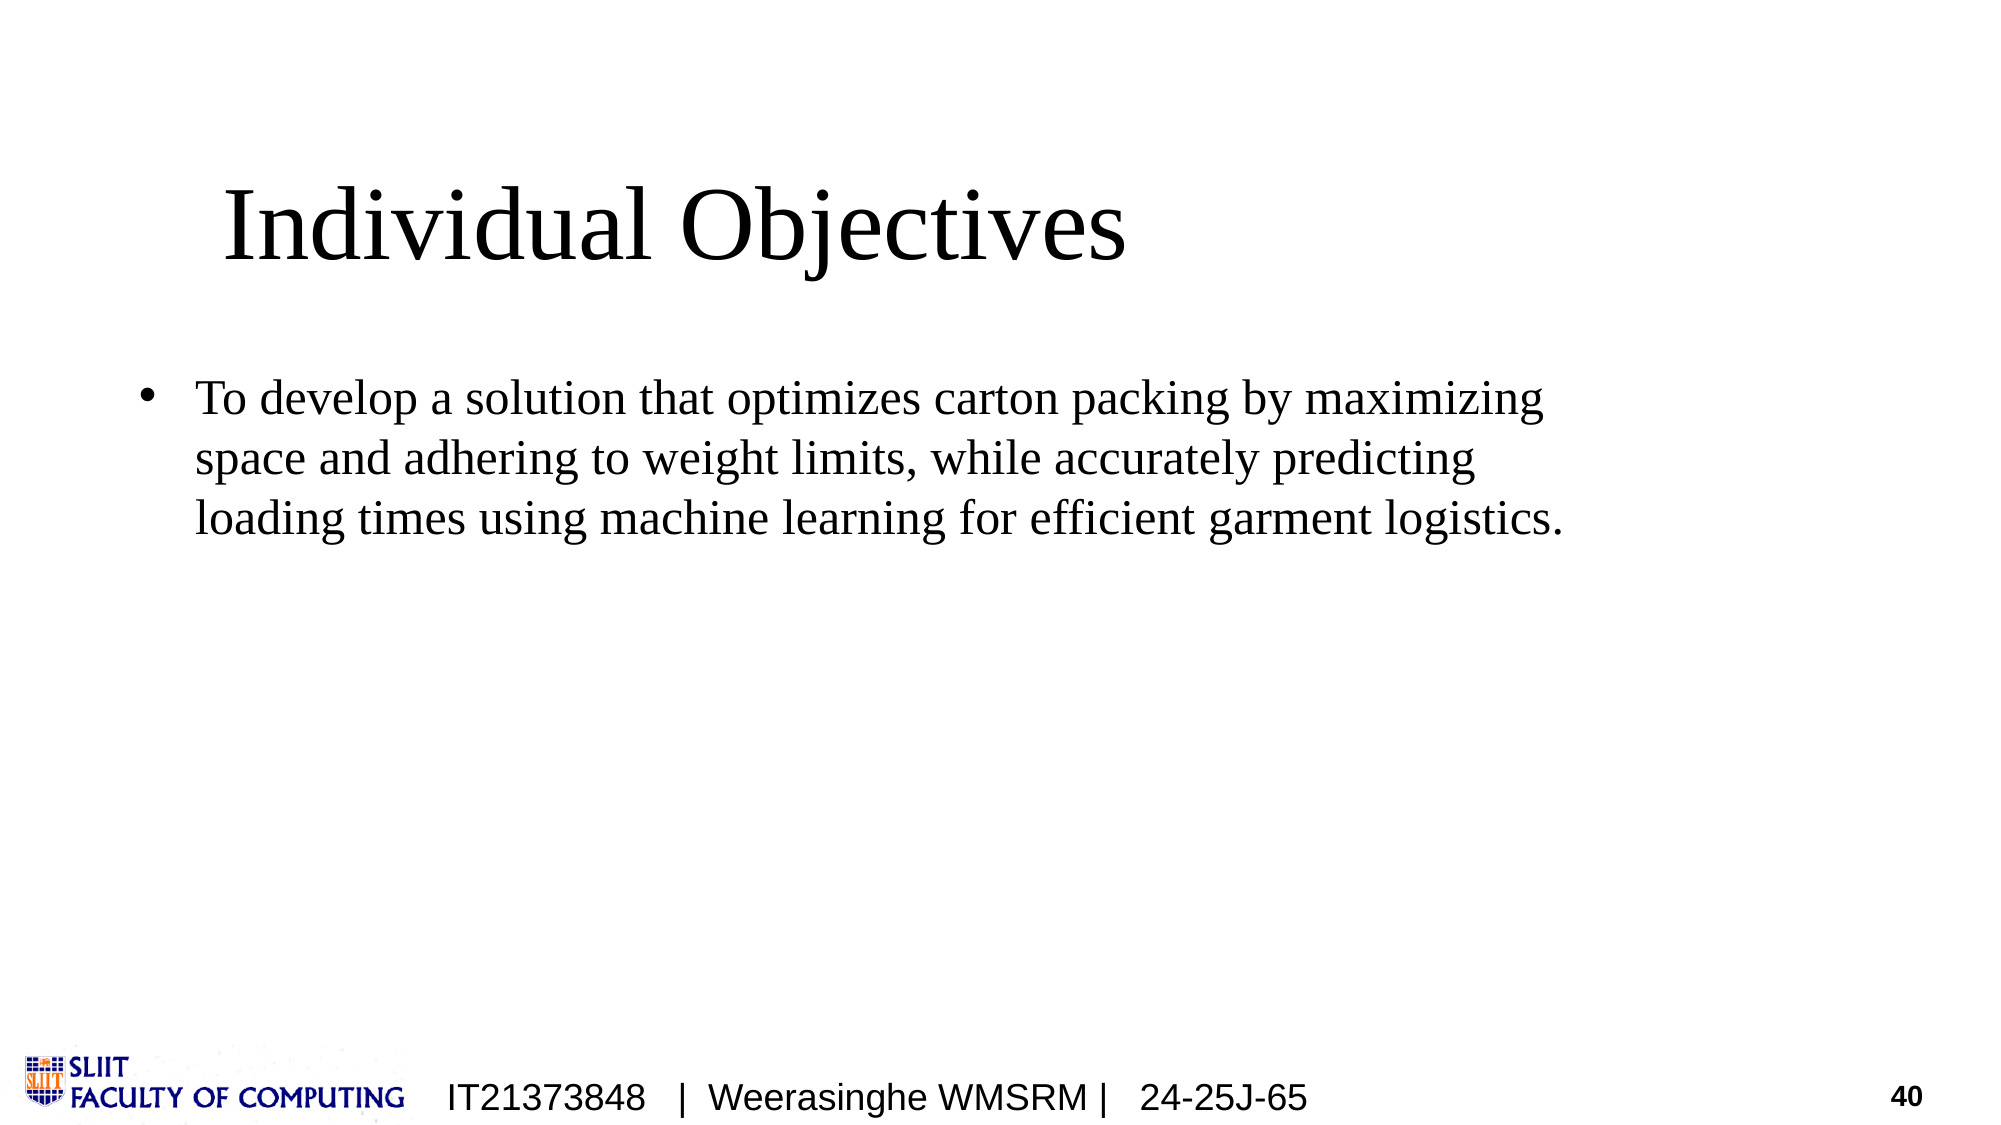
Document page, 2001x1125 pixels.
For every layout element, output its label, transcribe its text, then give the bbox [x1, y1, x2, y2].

title Individual Objectives [137, 159, 1214, 290]
text_box IT21373848 | Weerasinghe WMSRM | 24-25J-65 [431, 1065, 1550, 1125]
text_box To develop a solution that optimizes carton packing by maximizing space and adhering to weight limits, while accurately predicting loading times using machine learning for efficient garment logistics. [123, 356, 1587, 612]
picture [0, 1045, 413, 1125]
